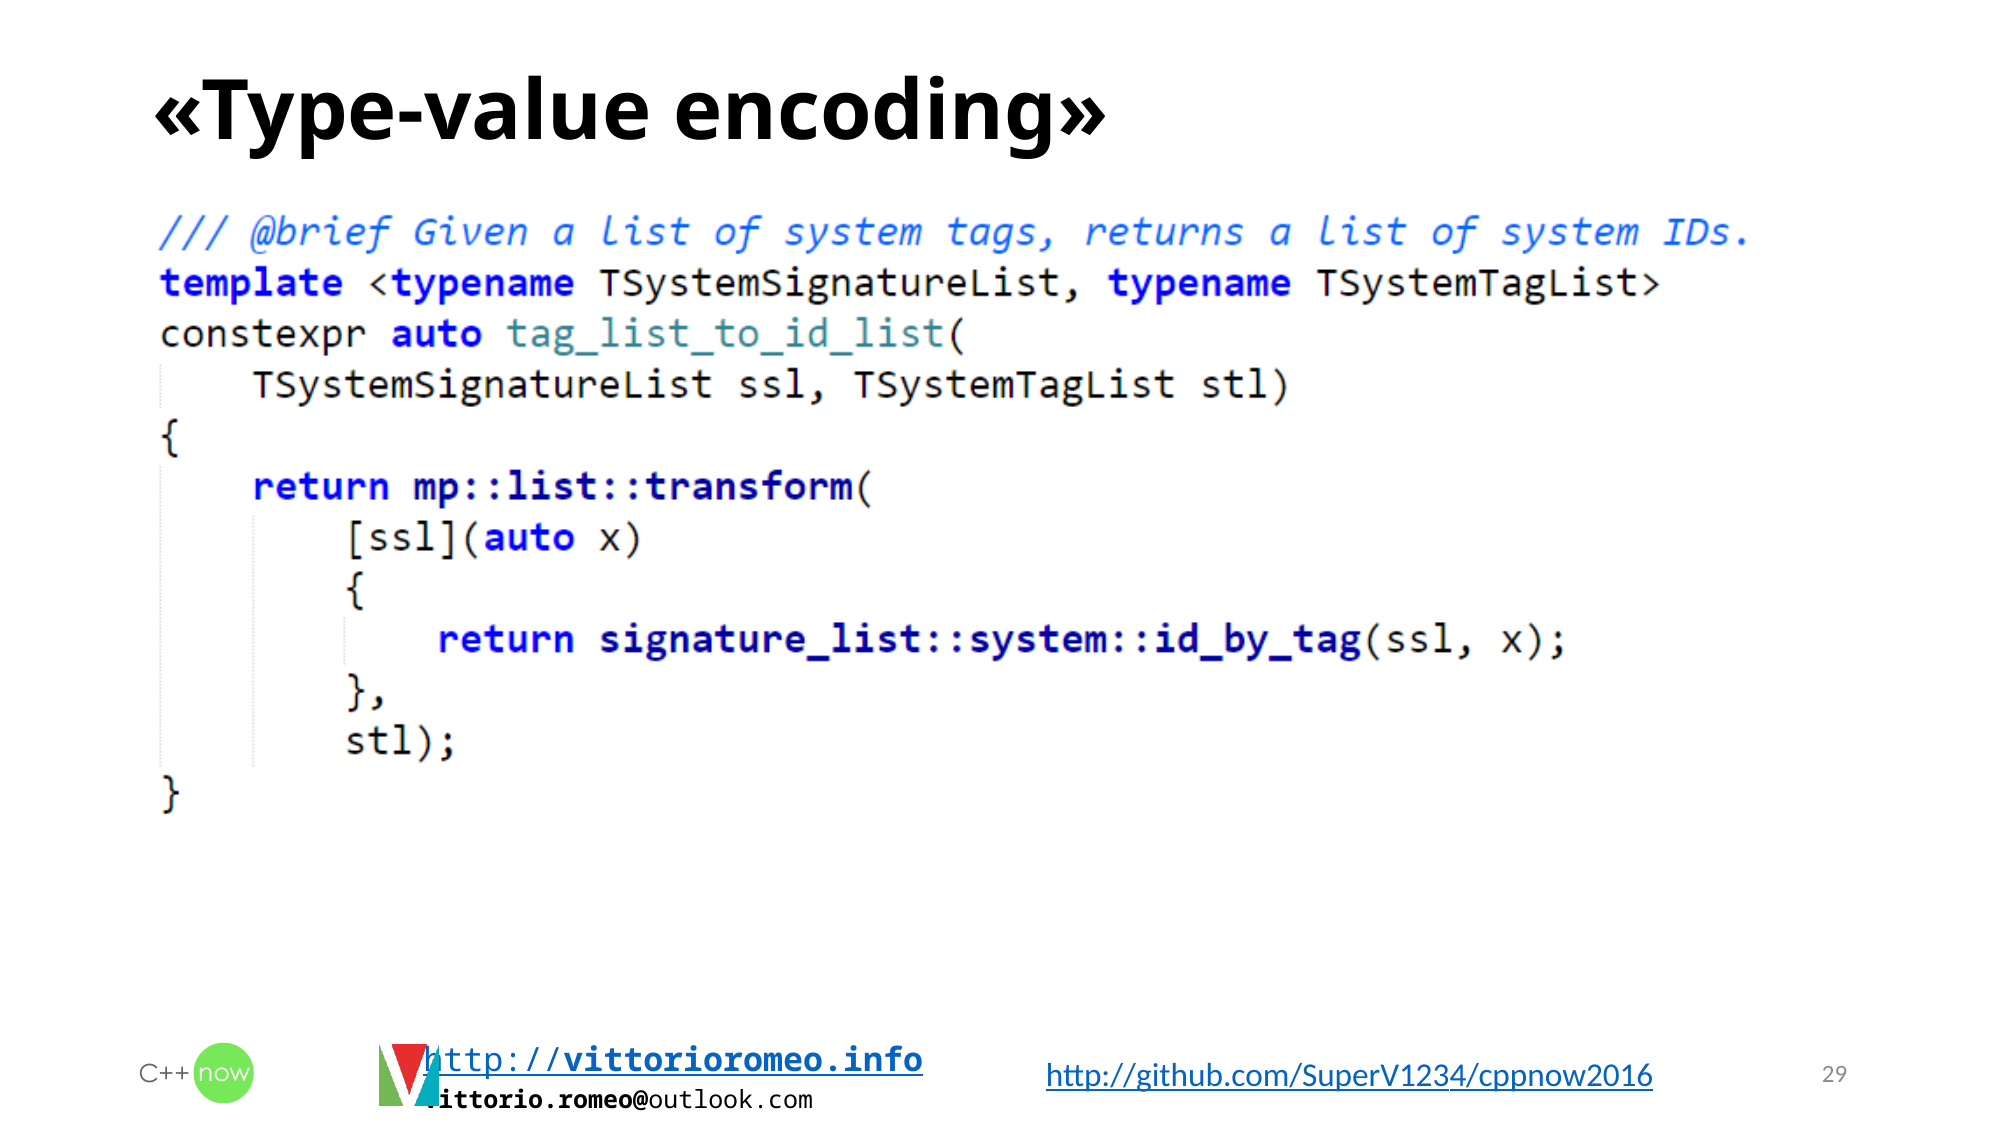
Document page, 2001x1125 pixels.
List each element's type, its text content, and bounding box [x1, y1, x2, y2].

slide_number 29 [1793, 1042, 1863, 1103]
picture [137, 198, 1781, 844]
picture [137, 1041, 256, 1103]
title «Type-value encoding» [137, 59, 1863, 166]
picture [379, 1044, 439, 1106]
